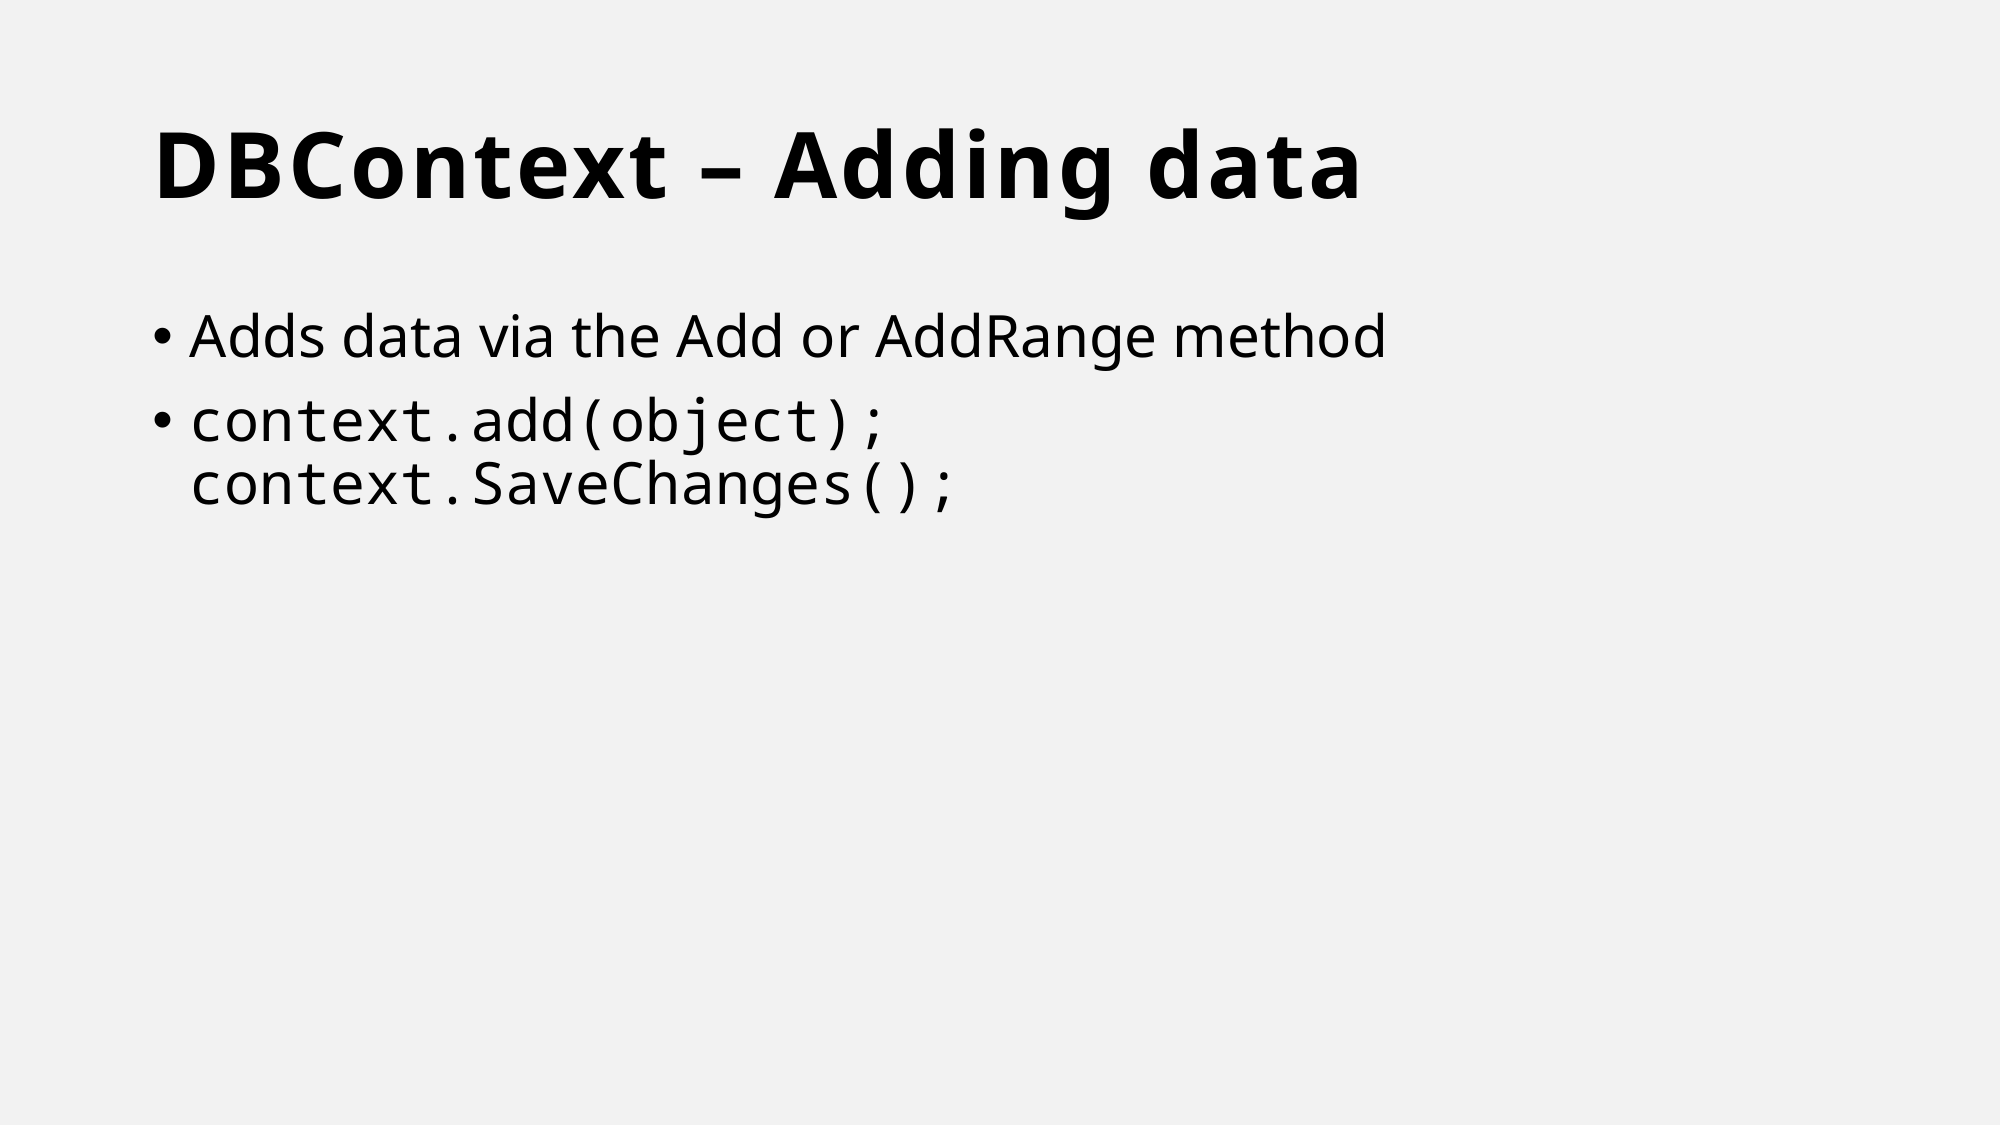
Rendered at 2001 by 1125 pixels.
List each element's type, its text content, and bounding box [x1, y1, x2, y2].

title DBContext – Adding data [137, 59, 1863, 278]
list Adds data via the Add or AddRange method context.add(object); context.SaveChanges(); [137, 299, 1863, 1014]
